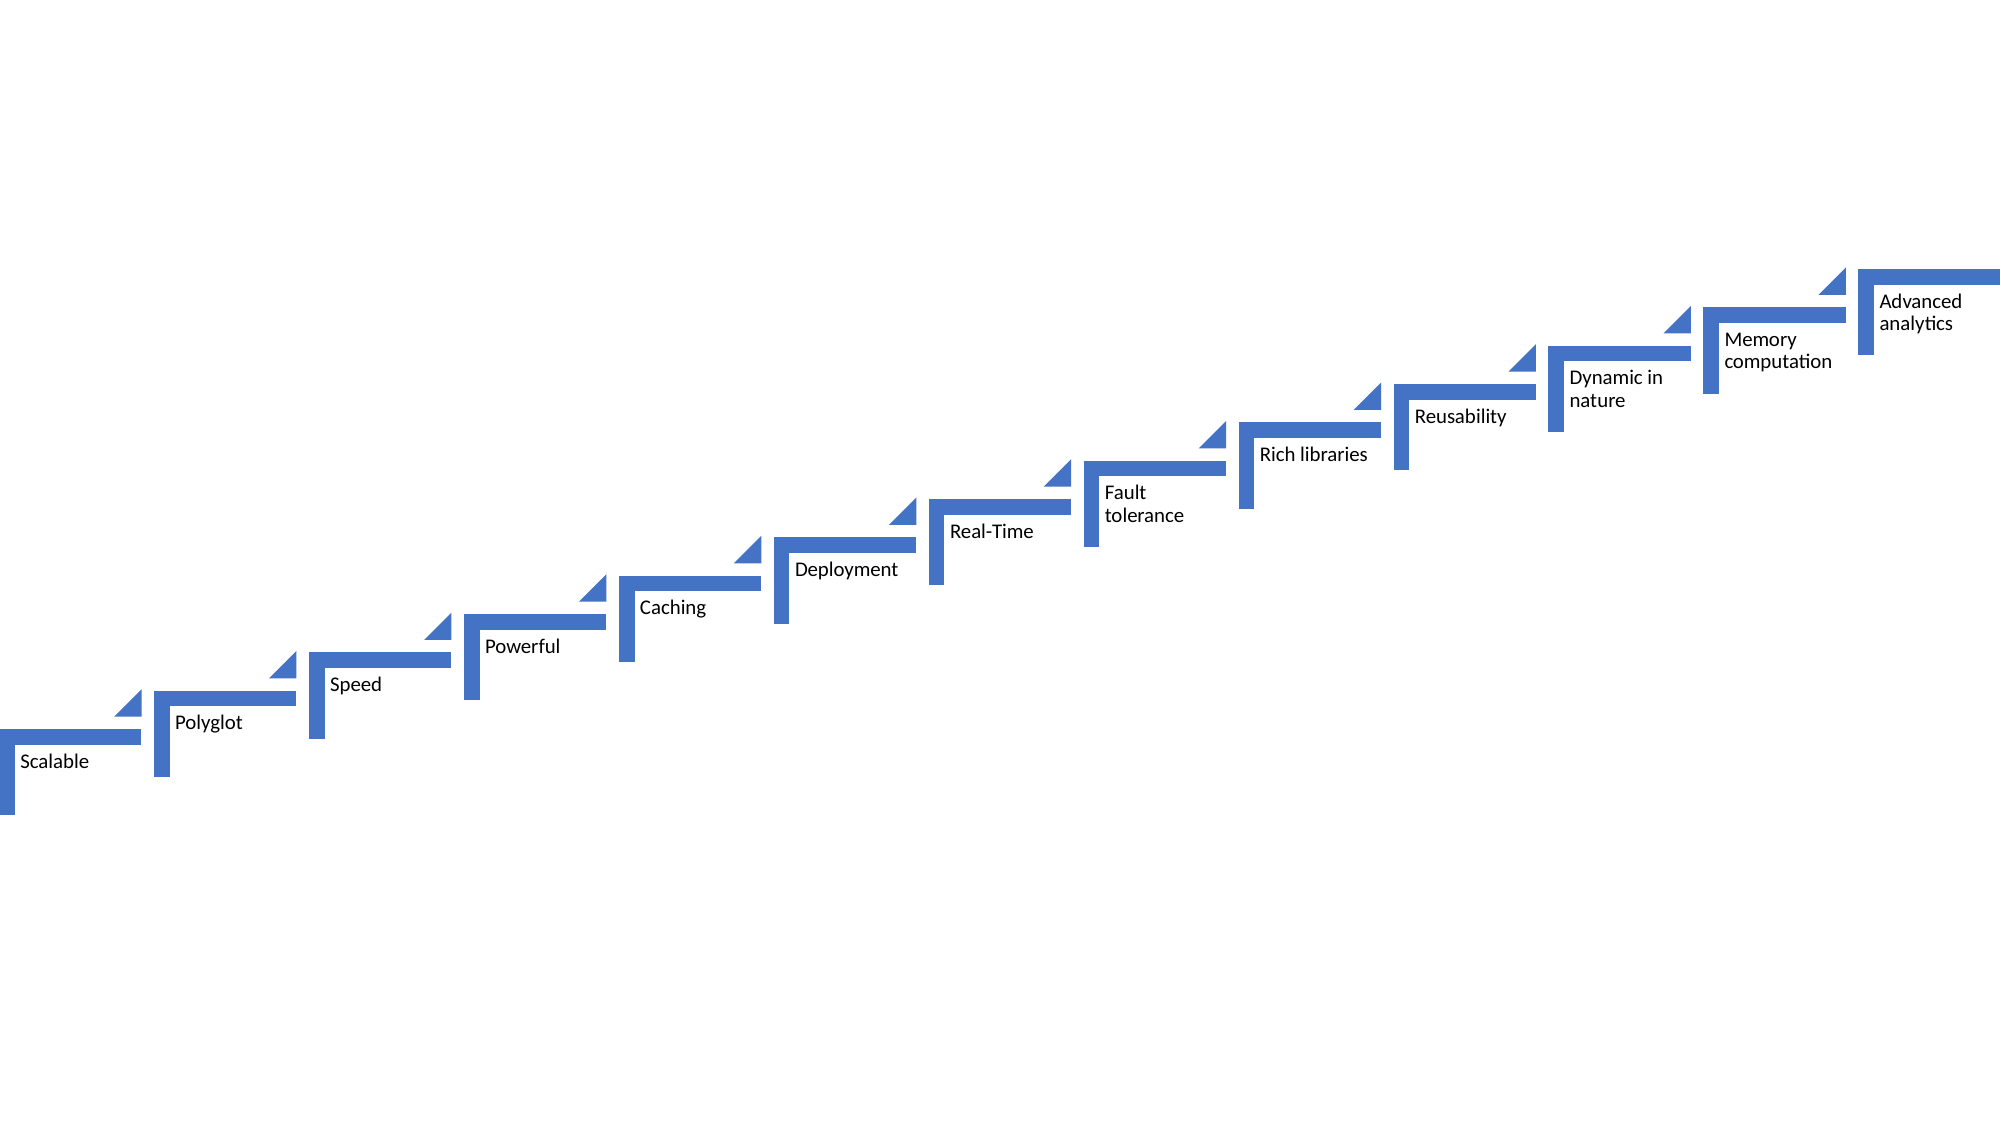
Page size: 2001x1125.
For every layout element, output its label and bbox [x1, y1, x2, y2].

list [0, 0, 2000, 1125]
